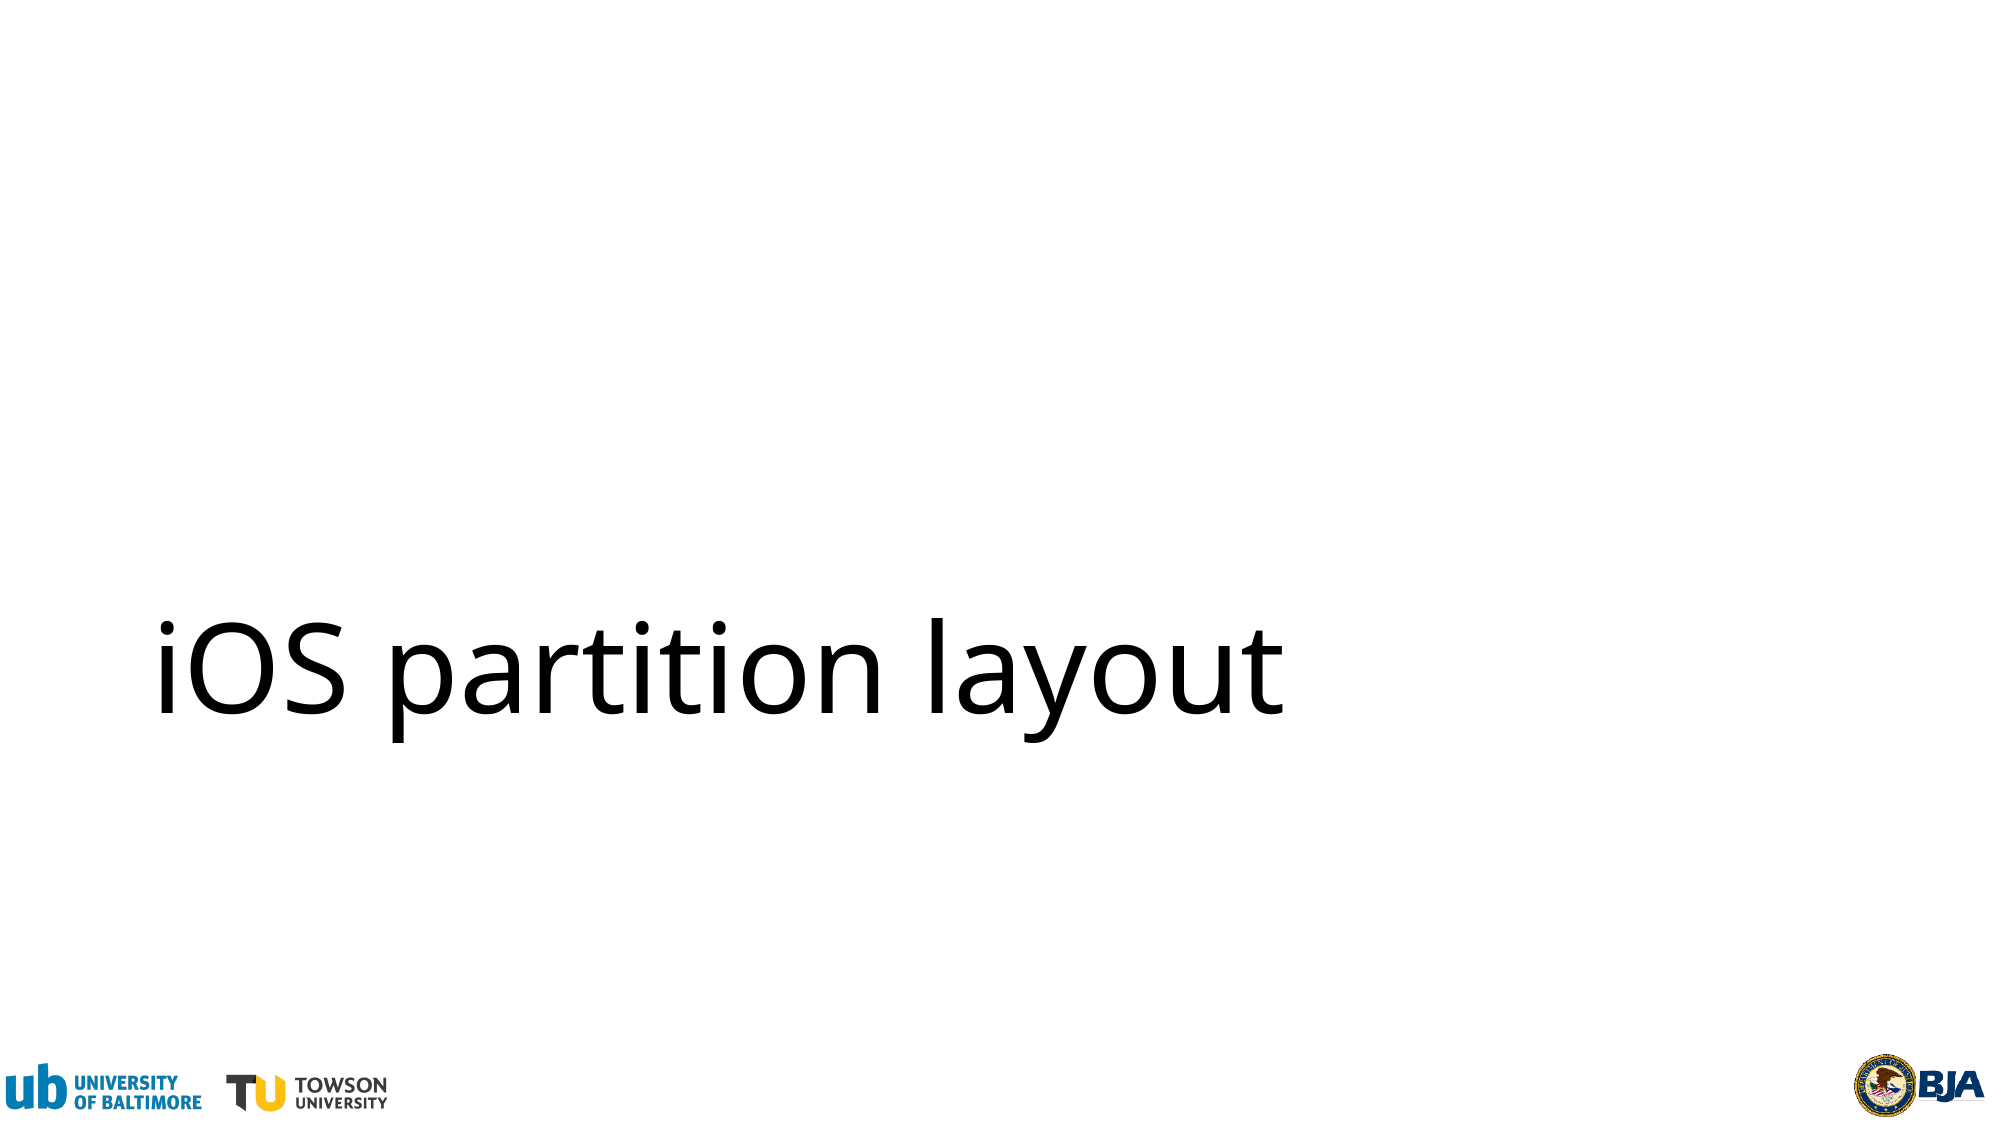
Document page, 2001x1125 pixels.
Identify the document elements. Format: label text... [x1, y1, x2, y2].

picture [0, 1031, 407, 1125]
title iOS partition layout [136, 280, 1862, 749]
picture [1854, 1054, 1986, 1117]
